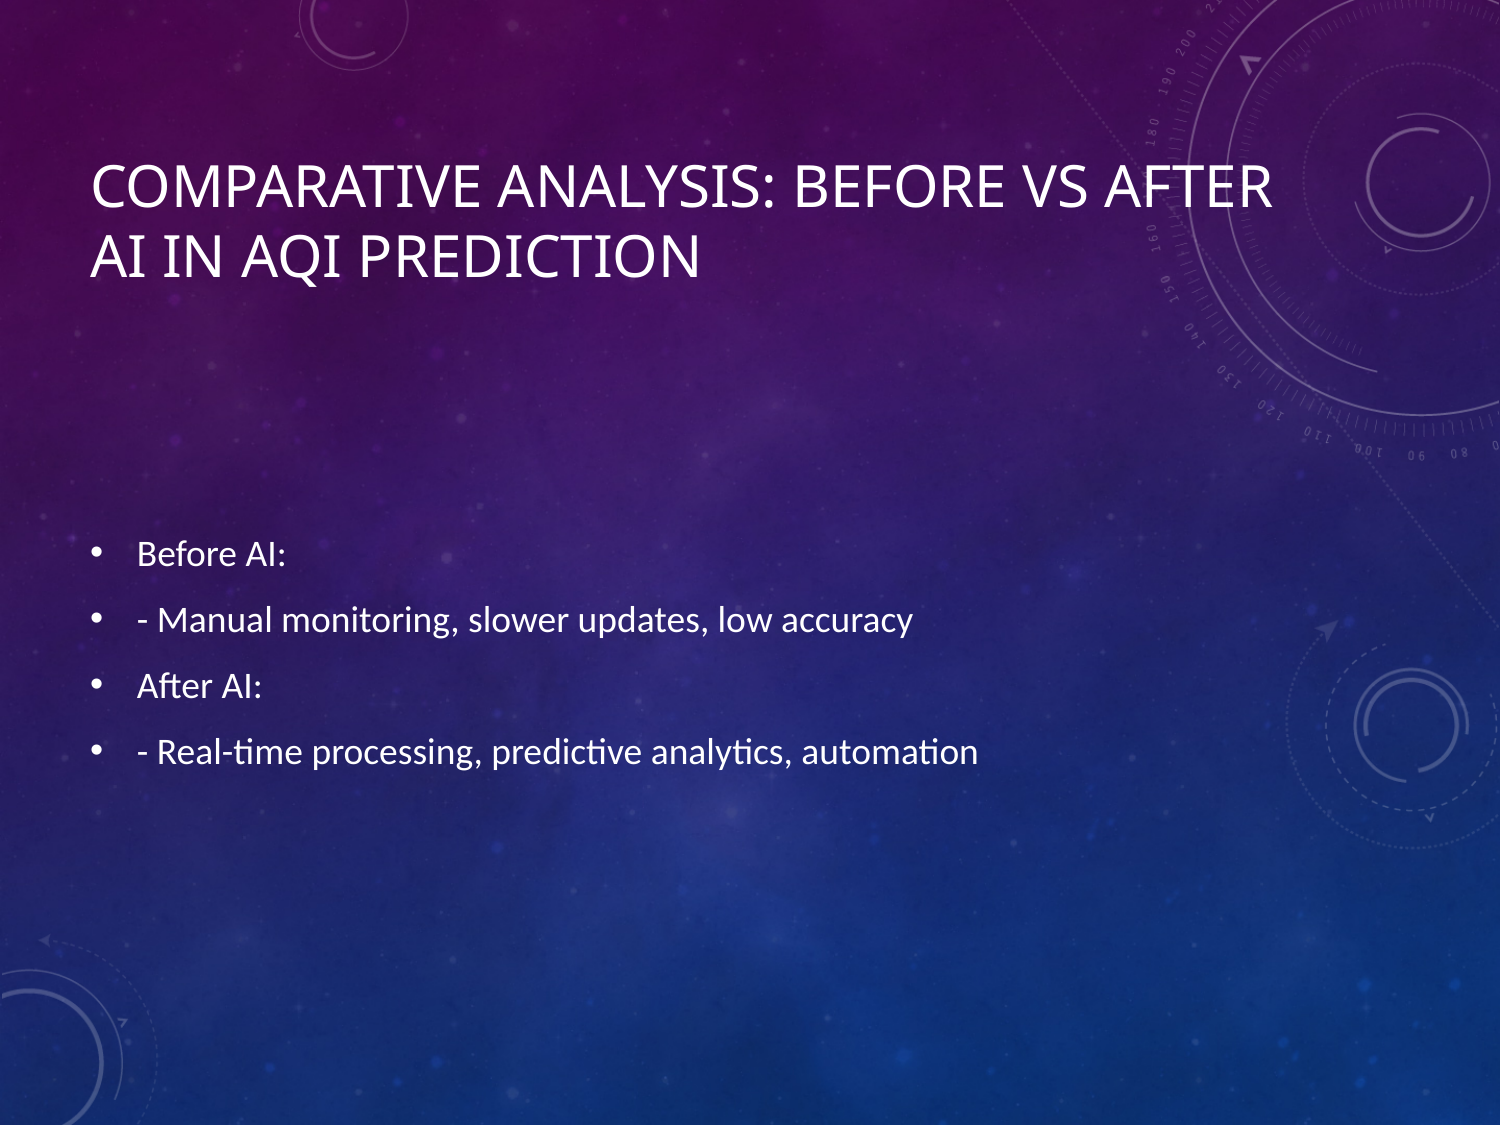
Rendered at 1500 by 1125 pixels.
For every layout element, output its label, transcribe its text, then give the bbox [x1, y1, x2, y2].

list Before AI: - Manual monitoring, slower updates, low accuracy After AI: - Real-time processing, predictive analytics, automation [75, 351, 1350, 950]
title Comparative Analysis: Before vs After AI in AQI Prediction [75, 99, 1350, 339]
picture [0, 0, 1500, 1125]
